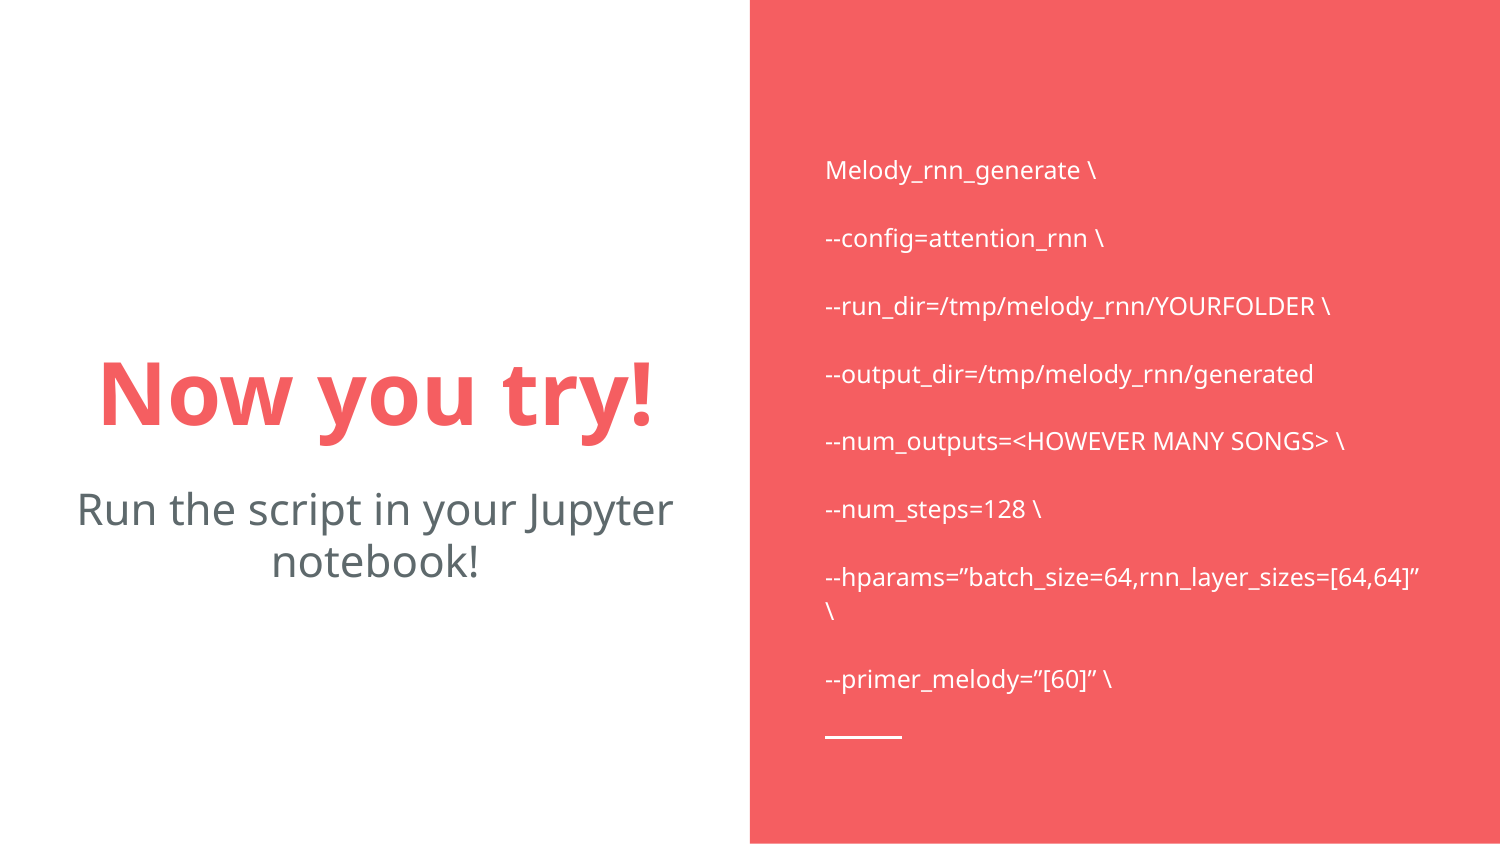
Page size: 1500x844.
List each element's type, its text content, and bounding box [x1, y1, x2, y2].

list Melody_rnn_generate \ --config=attention_rnn \ --run_dir=/tmp/melody_rnn/YOURFOLDER \ --output_dir=/tmp/melody_rnn/generated --num_outputs=<HOWEVER MANY SONGS> \ --num_steps=128 \ --hparams=”batch_size=64,rnn_layer_sizes=[64,64]” \ --primer_melody=”[60]” \ [810, 118, 1440, 725]
subtitle Run the script in your Jupyter notebook! [43, 466, 708, 688]
title Now you try! [43, 181, 708, 458]
